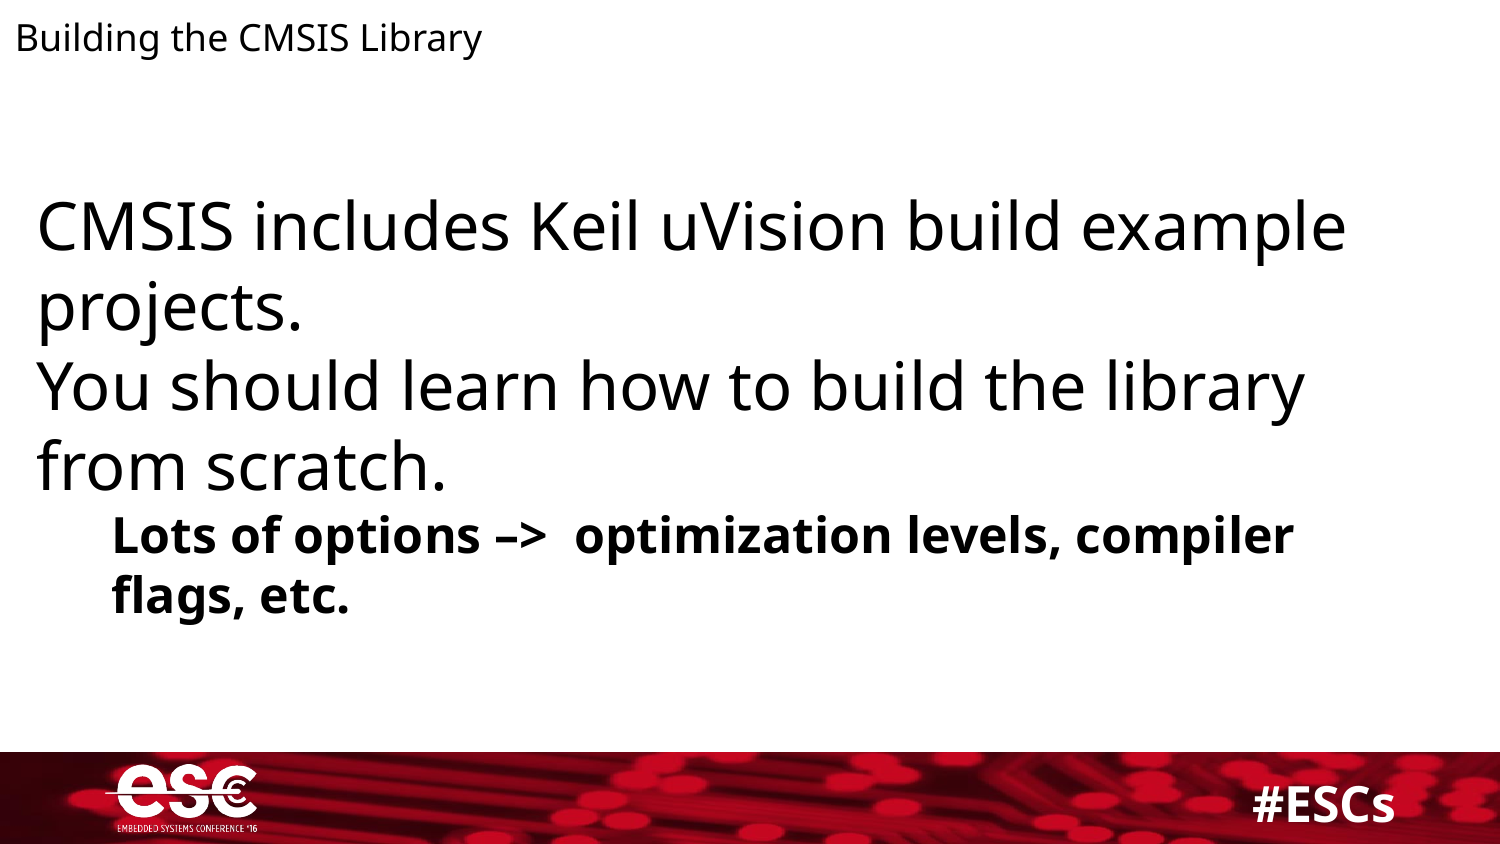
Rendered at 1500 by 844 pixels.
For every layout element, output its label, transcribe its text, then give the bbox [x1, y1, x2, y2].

title Building the CMSIS Library [0, 7, 1350, 106]
picture [0, 752, 1500, 844]
list CMSIS includes Keil uVision build example projects. You should learn how to build the library from scratch. Lots of options –> optimization levels, compiler flags, etc. [21, 126, 1443, 627]
